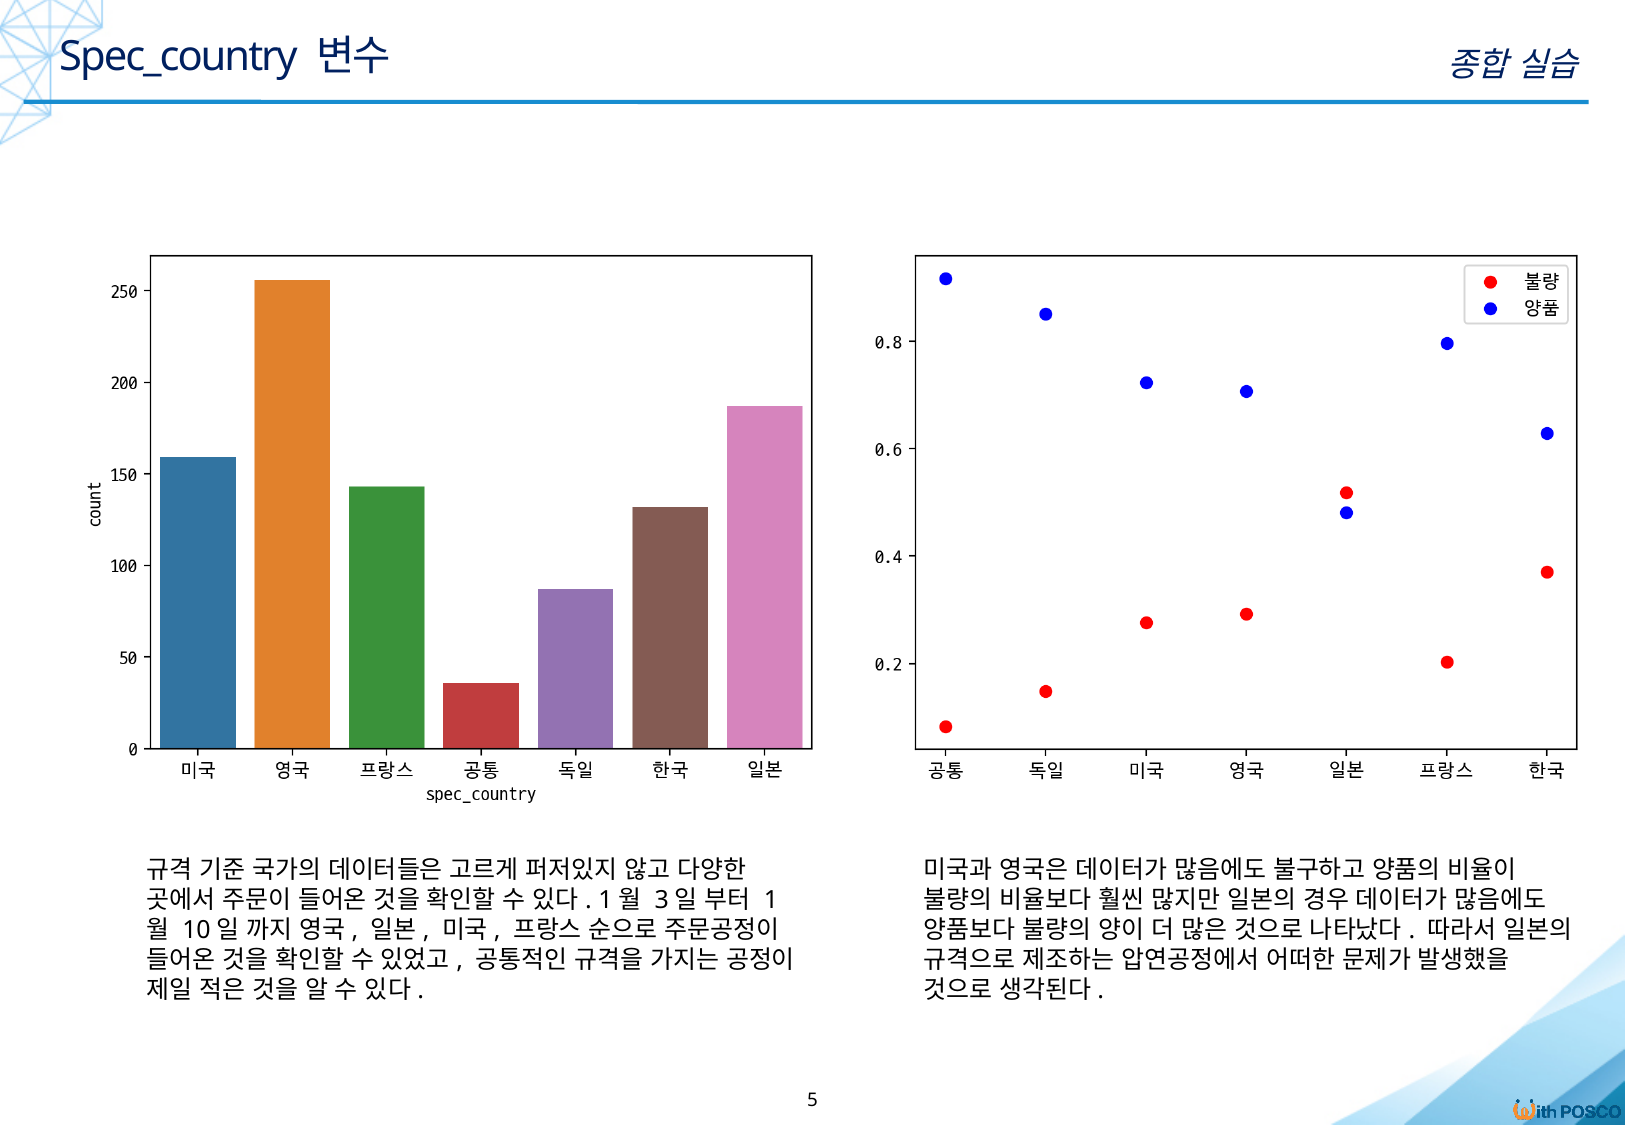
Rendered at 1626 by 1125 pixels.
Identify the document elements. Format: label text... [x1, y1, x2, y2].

text_box Spec_country 변수 [44, 21, 1321, 87]
text_box 미국과 영국은 데이터가 많음에도 불구하고 양품의 비율이 불량의 비율보다 훨씬 많지만 일본의 경우 데이터가 많음에도 양품보다 불량의 양이 더 많은 것으로 나타났다. 따라서 일본의 규격으로 제조하는 압연공정에서 어떠한 문제가 발생했을 것으로 생각된다. [908, 845, 1590, 1011]
text_box 종합 실습 [1321, 35, 1594, 81]
text_box 규격 기준 국가의 데이터들은 고르게 퍼저있지 않고 다양한 곳에서 주문이 들어온 것을 확인할 수 있다. 1월 3일 부터 1월 10일 까지 영국, 일본, 미국, 프랑스 순으로 주문공정이 들어온 것을 확인할 수 있었고, 공통적인 규격을 가지는 공정이 제일 적은 것을 알 수 있다. [131, 845, 813, 1011]
picture [0, 0, 1625, 1125]
